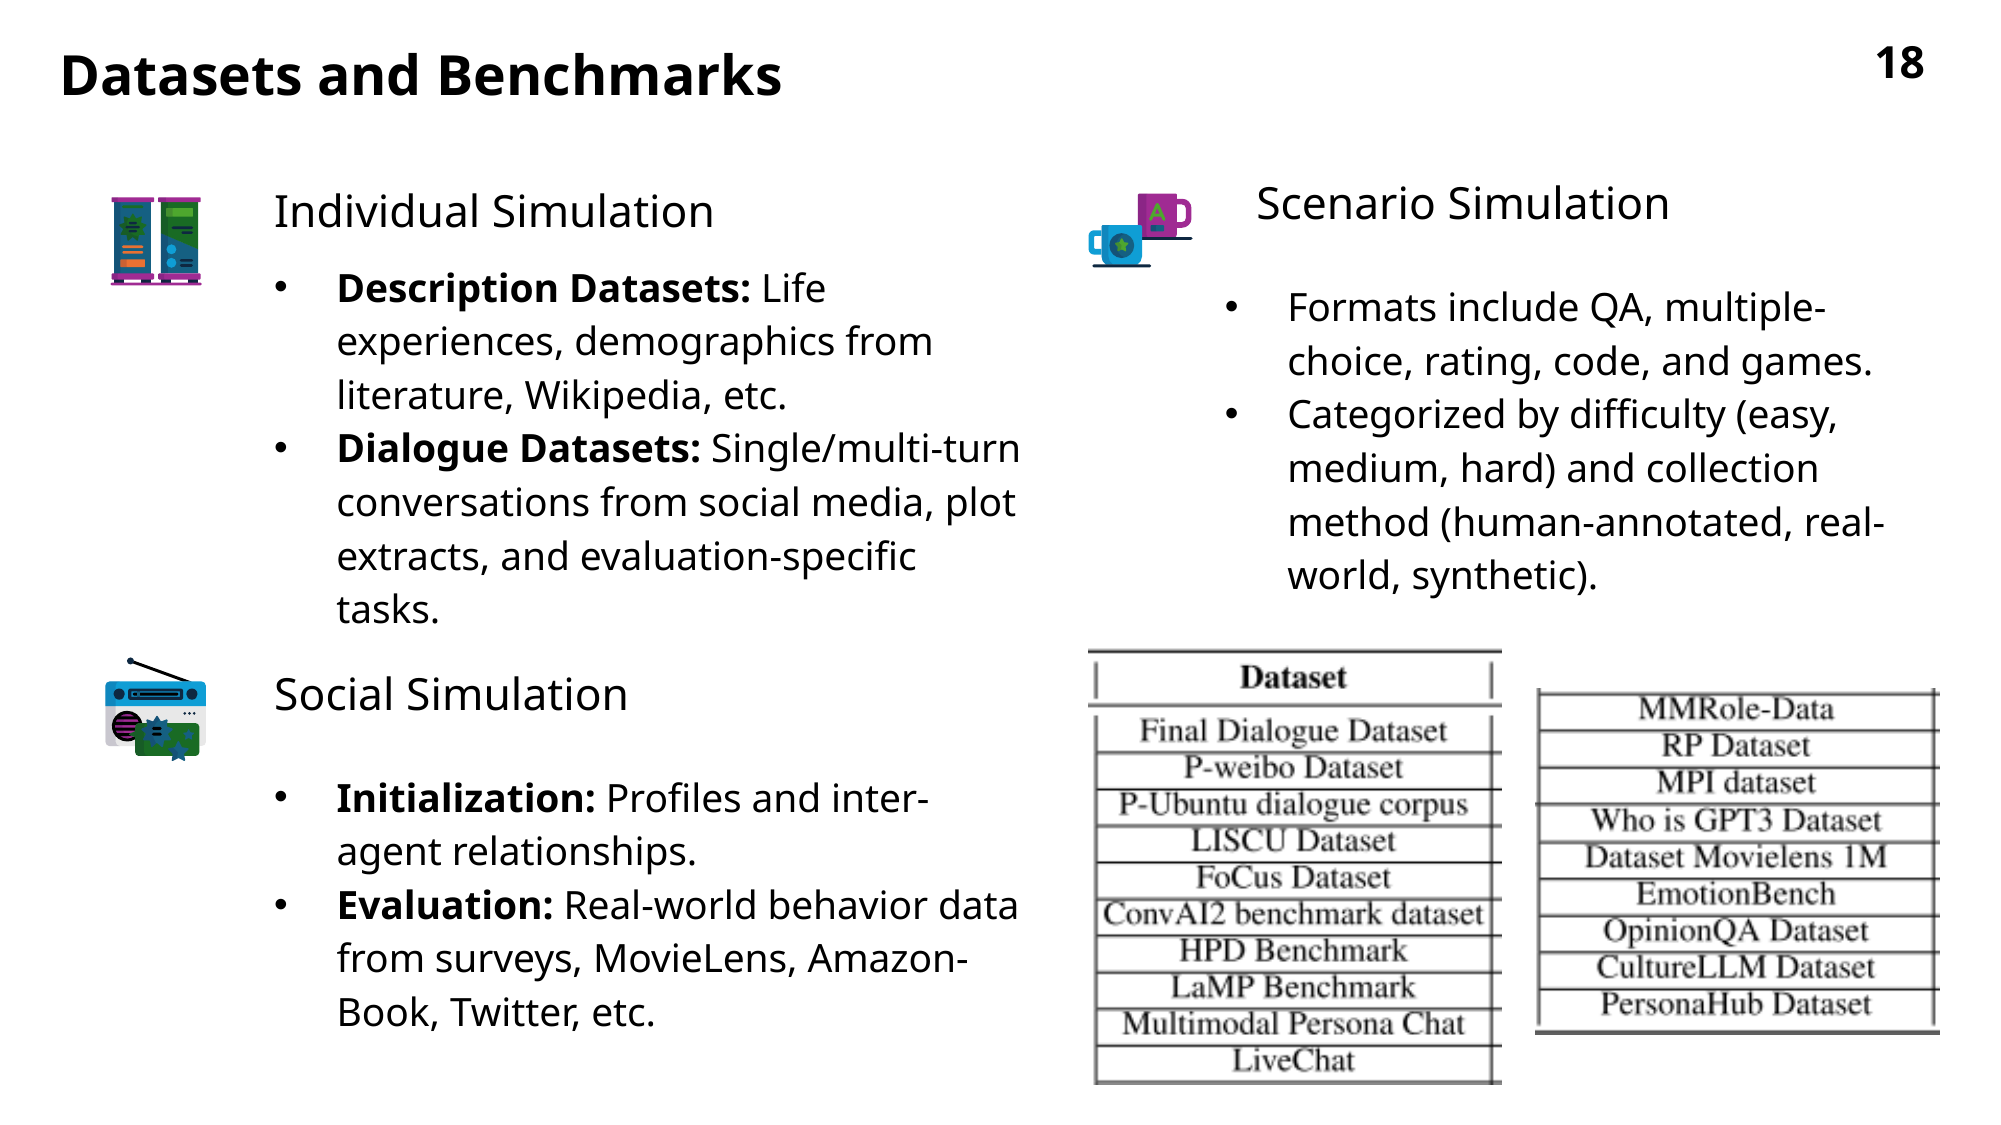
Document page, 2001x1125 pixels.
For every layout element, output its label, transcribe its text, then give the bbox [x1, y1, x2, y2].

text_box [1088, 193, 1194, 268]
text_box Scenario Simulation [1236, 168, 1892, 249]
picture [1534, 687, 1941, 1035]
text_box Formats include QA, multiple-choice, rating, code, and games. Categorized by difficulty (easy, medium, hard) and collection method (human-annotated, real-world, synthetic). [1204, 255, 1924, 449]
text_box Description Datasets: Life experiences, demographics from literature, Wikipedia, etc. Dialogue Datasets: Single/multi-turn conversations from social media, plot extracts, and evaluation-specific tasks. [254, 236, 1045, 429]
title Datasets and Benchmarks [39, 27, 1750, 164]
text_box Social Simulation [254, 659, 826, 740]
text_box Initialization: Profiles and inter-agent relationships. Evaluation: Real-world behavior data from surveys, MovieLens, Amazon-Book, Twitter, etc. [254, 746, 1045, 939]
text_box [104, 656, 207, 762]
picture [1088, 640, 1502, 1086]
subtitle Individual Simulation [254, 175, 918, 236]
text_box 18 [1859, 26, 1988, 95]
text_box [109, 196, 203, 286]
